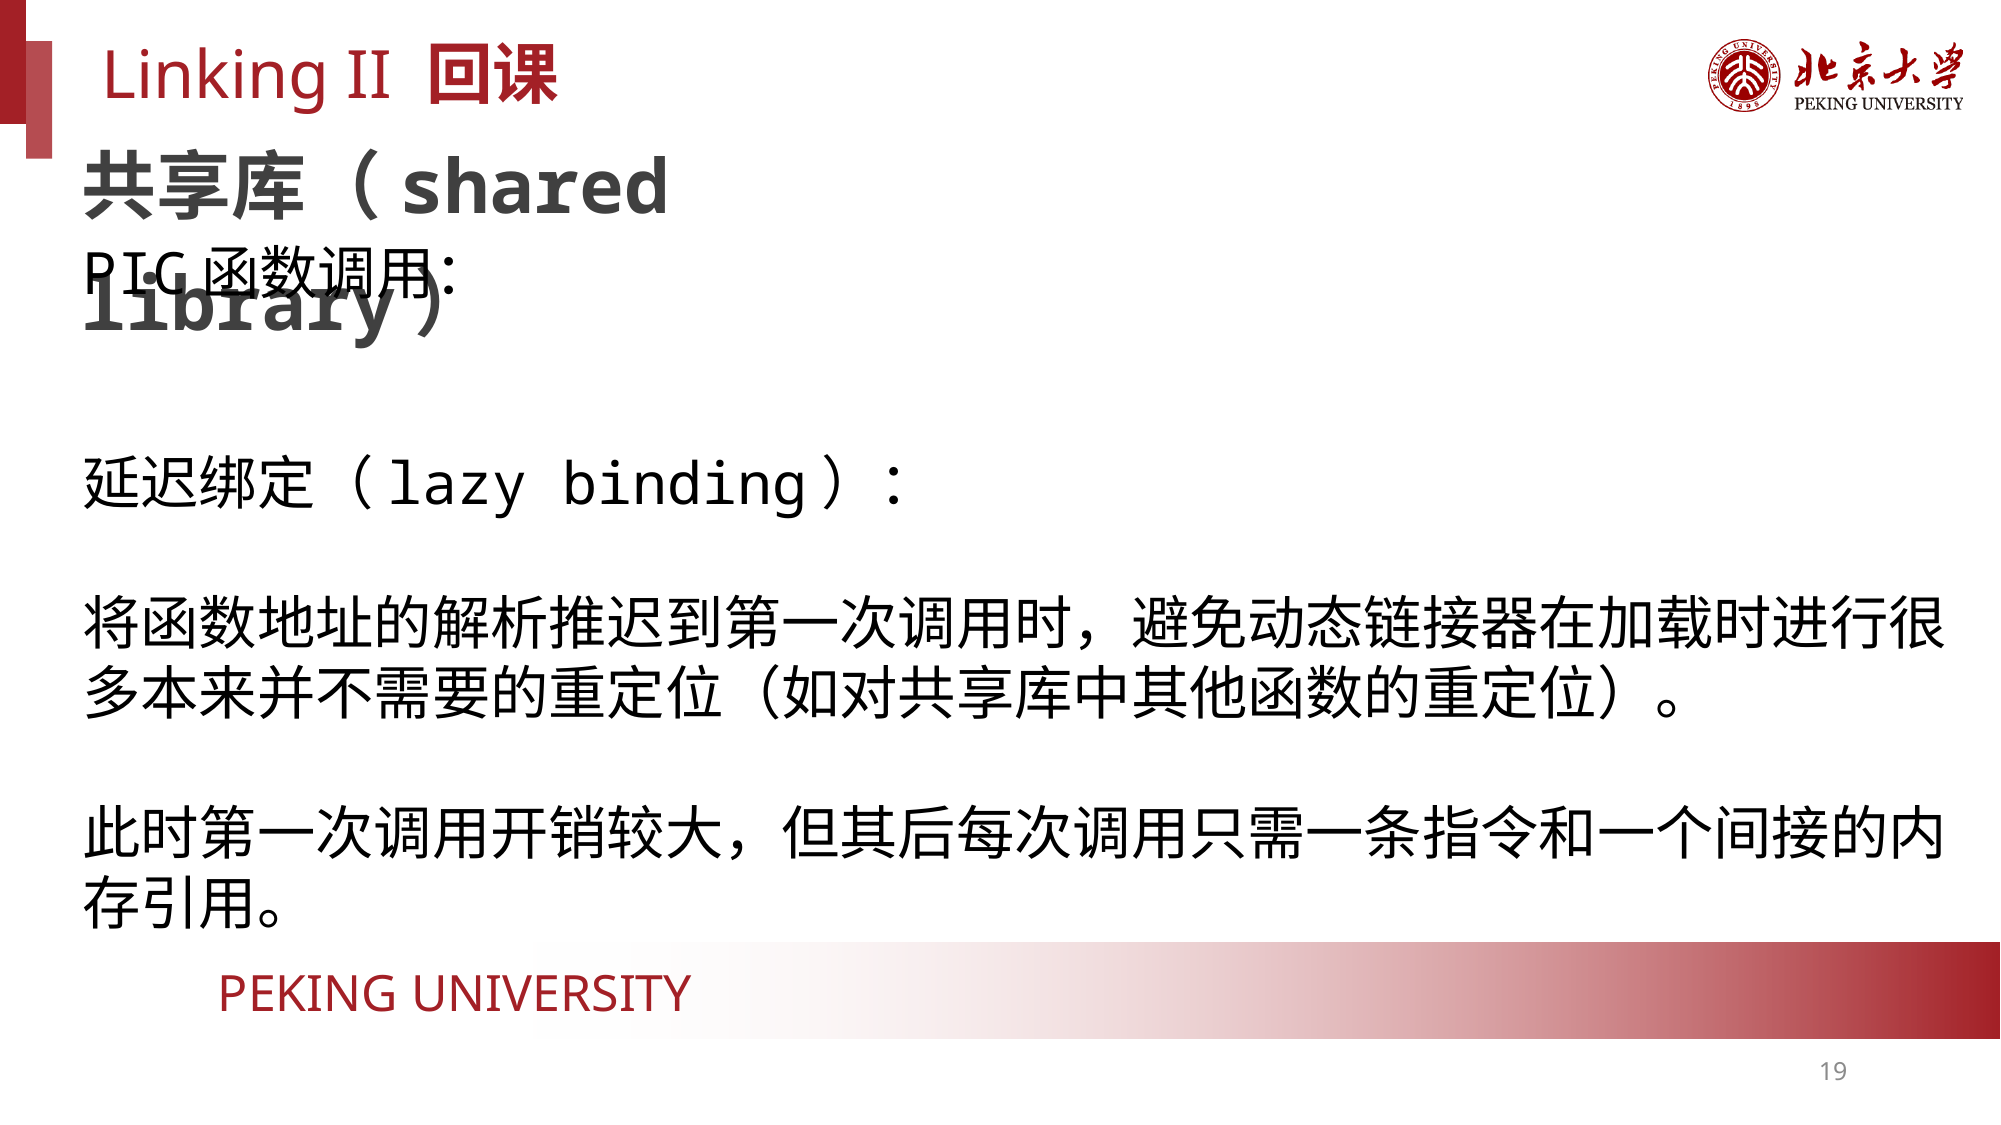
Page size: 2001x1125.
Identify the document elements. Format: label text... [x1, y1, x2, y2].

text_box [529, 941, 2000, 1039]
text_box PIC函数调用： 延迟绑定（lazy binding）： 将函数地址的解析推迟到第一次调用时，避免动态链接器在加载时进行很多本来并不需要的重定位（如对共享库中其他函数的重定位）。 此时第一次调用开销较大，但其后每次调用只需一条指令和一个间接的内存引用。 [67, 228, 1975, 944]
text_box 共享库（shared library） [73, 107, 957, 228]
text_box Linking II 回课 [86, 24, 575, 120]
slide_number 19 [1412, 1042, 1863, 1103]
picture [1708, 39, 1963, 115]
text_box PEKING UNIVERSITY [203, 954, 1009, 1029]
